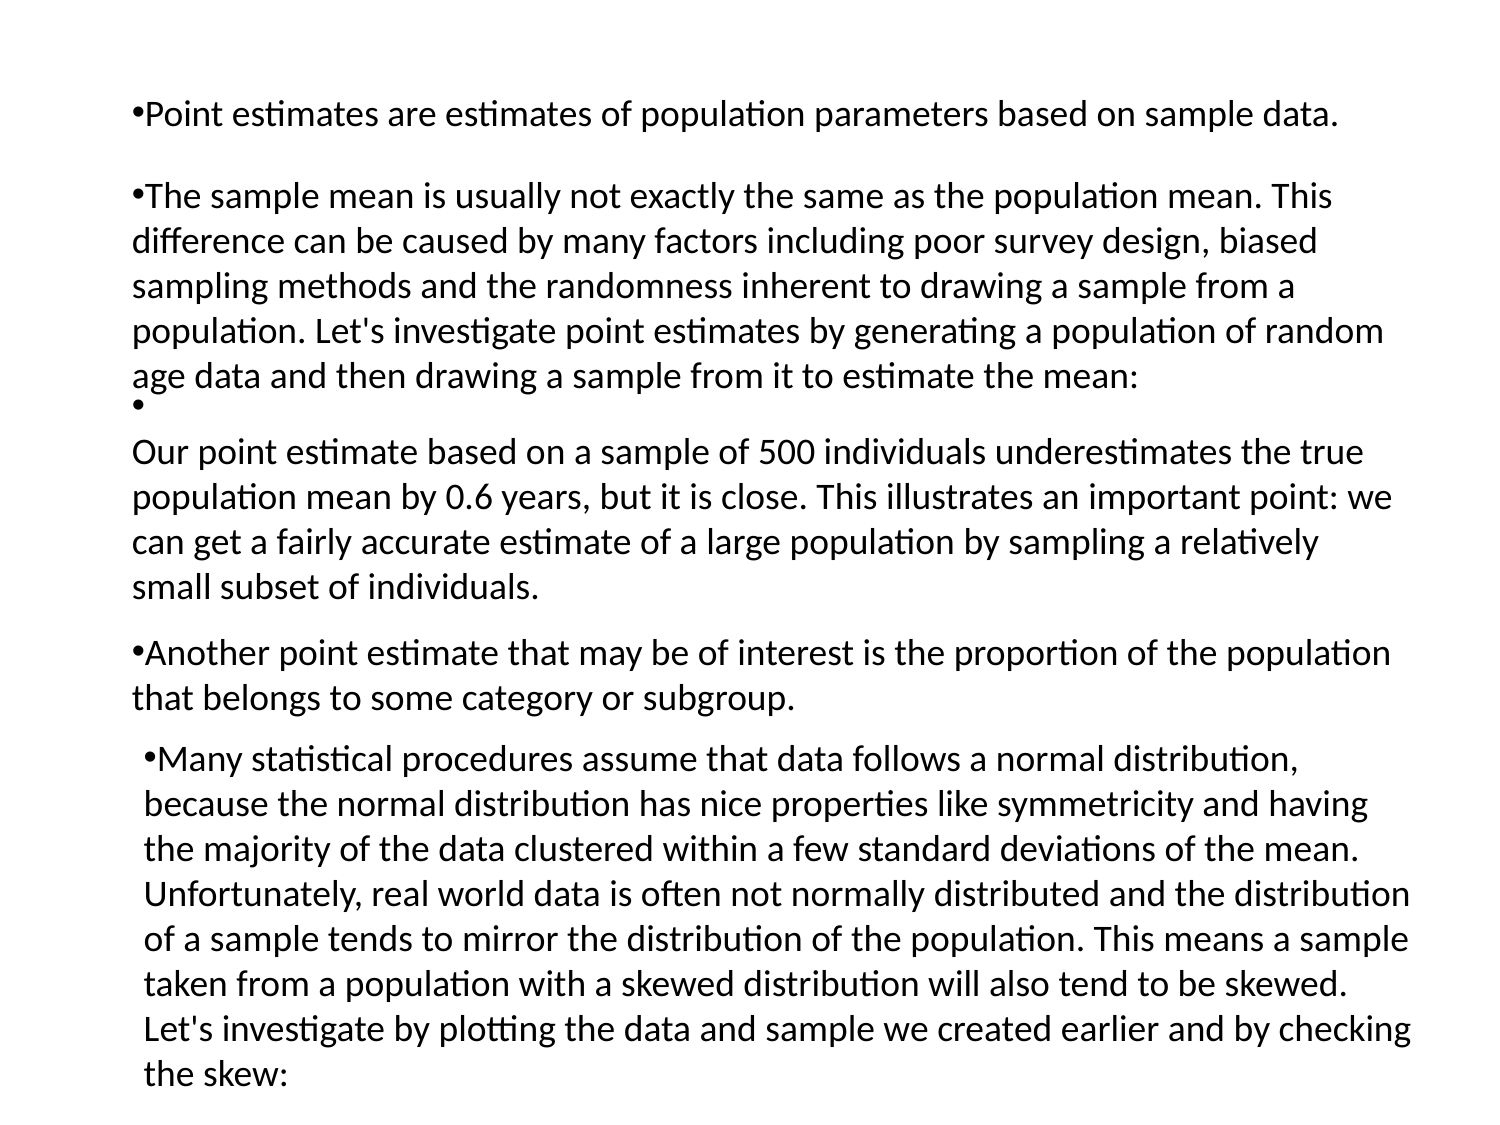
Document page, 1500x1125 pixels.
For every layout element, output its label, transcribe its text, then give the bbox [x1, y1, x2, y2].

text_box Our point estimate based on a sample of 500 individuals underestimates the true population mean by 0.6 years, but it is close. This illustrates an important point: we can get a fairly accurate estimate of a large population by sampling a relatively small subset of individuals. [117, 374, 1418, 615]
text_box Point estimates are estimates of population parameters based on sample data. [117, 81, 1442, 142]
text_box Many statistical procedures assume that data follows a normal distribution, because the normal distribution has nice properties like symmetricity and having the majority of the data clustered within a few standard deviations of the mean. Unfortunately, real world data is often not normally distributed and the distribution of a sample tends to mirror the distribution of the population. This means a sample taken from a population with a skewed distribution will also tend to be skewed. Let's investigate by plotting the data and sample we created earlier and by checking the skew: [128, 726, 1430, 1102]
text_box Another point estimate that may be of interest is the proportion of the population that belongs to some category or subgroup. [117, 621, 1430, 726]
text_box The sample mean is usually not exactly the same as the population mean. This difference can be caused by many factors including poor survey design, biased sampling methods and the randomness inherent to drawing a sample from a population. Let's investigate point estimates by generating a population of random age data and then drawing a sample from it to estimate the mean: [117, 163, 1453, 404]
